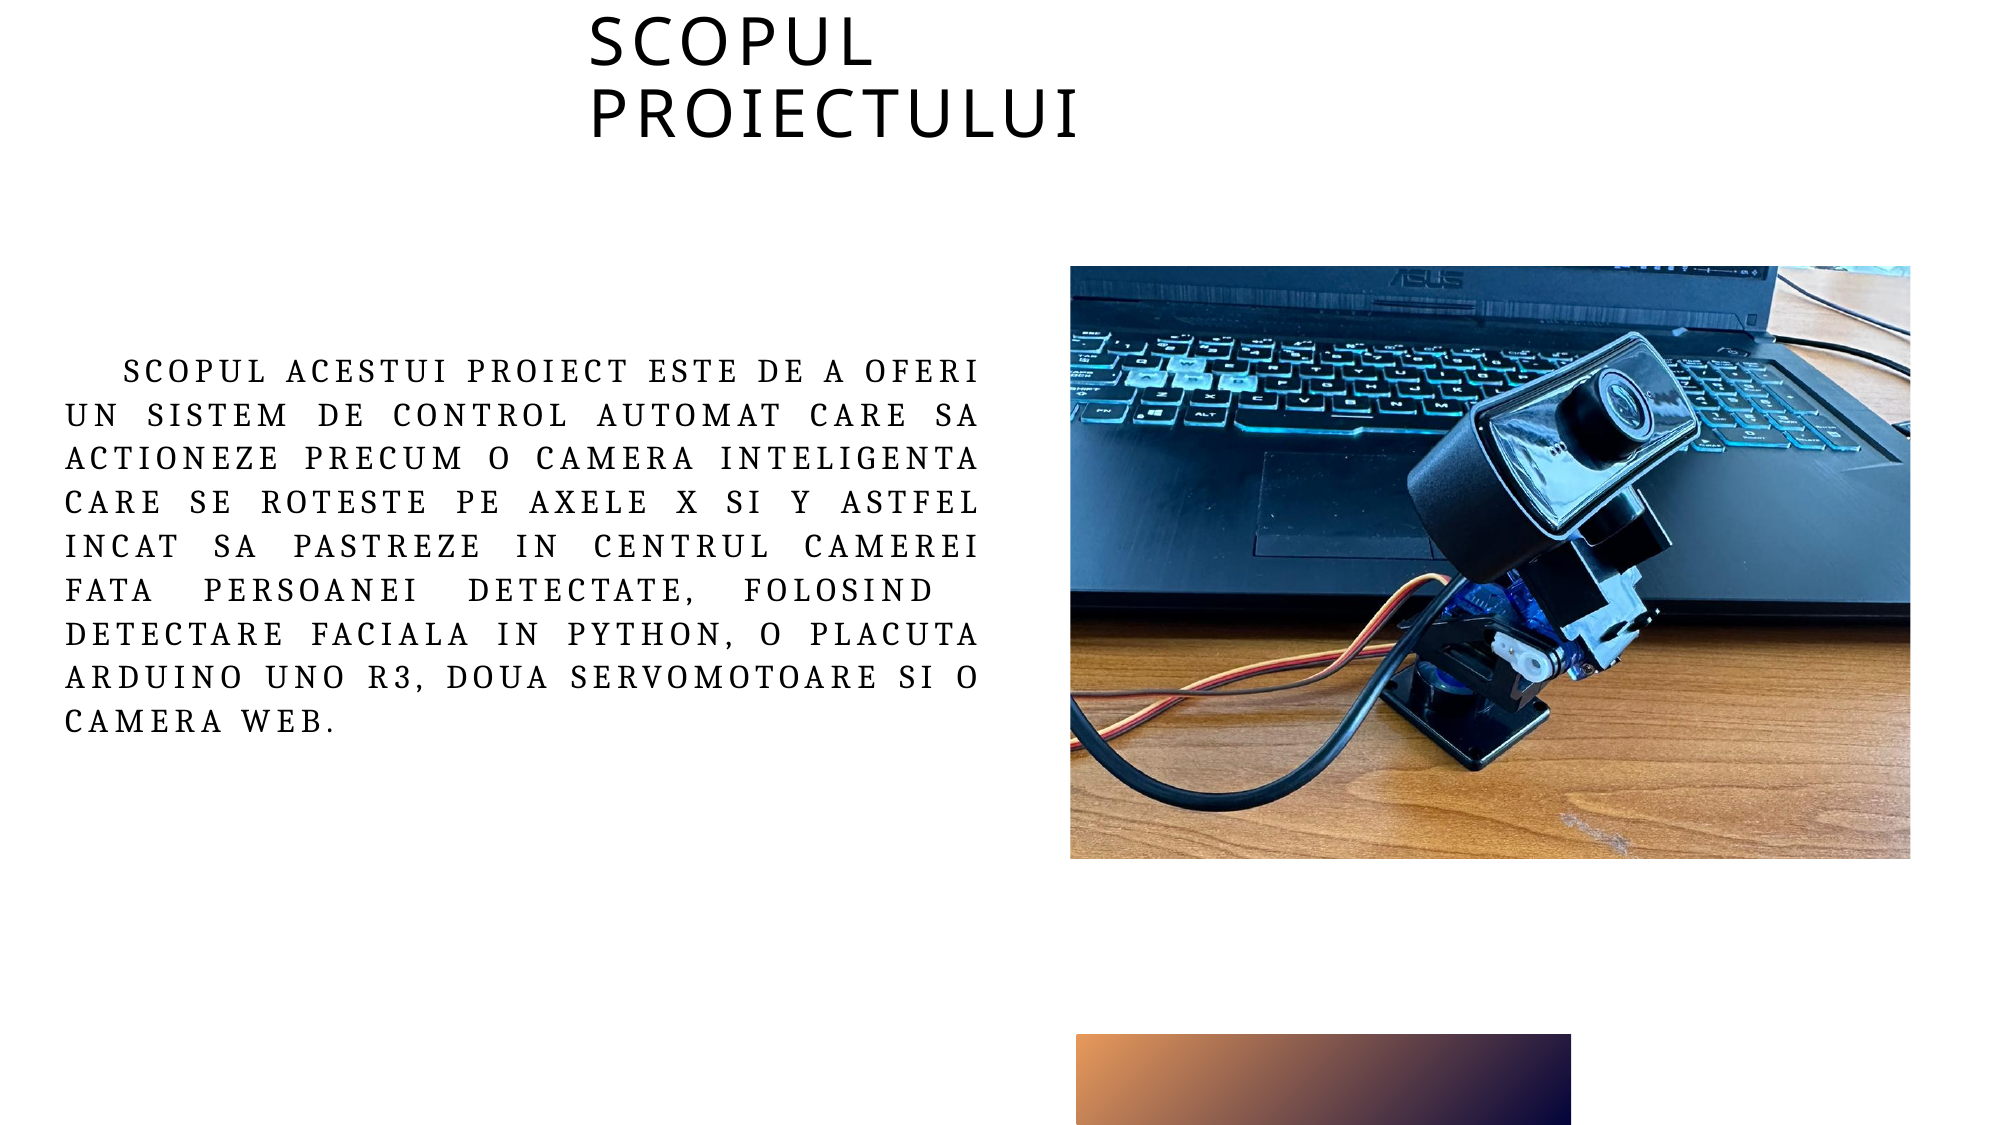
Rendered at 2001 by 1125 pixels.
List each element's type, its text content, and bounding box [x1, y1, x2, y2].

list Scopul acestui proiect este de a oferi un sistem de control automat care sa actioneze precum o camera inteligenta care se roteste pe axele X si Y astfel incat sa pastreze in centrul camerei fata persoanei detectate, folosind detectare faciala in python, o placuta Arduino Uno R3, doua servomotoare si o camera Web. [50, 337, 1000, 880]
title Scopul Proiectului [573, 0, 1368, 159]
picture [1069, 265, 1912, 859]
